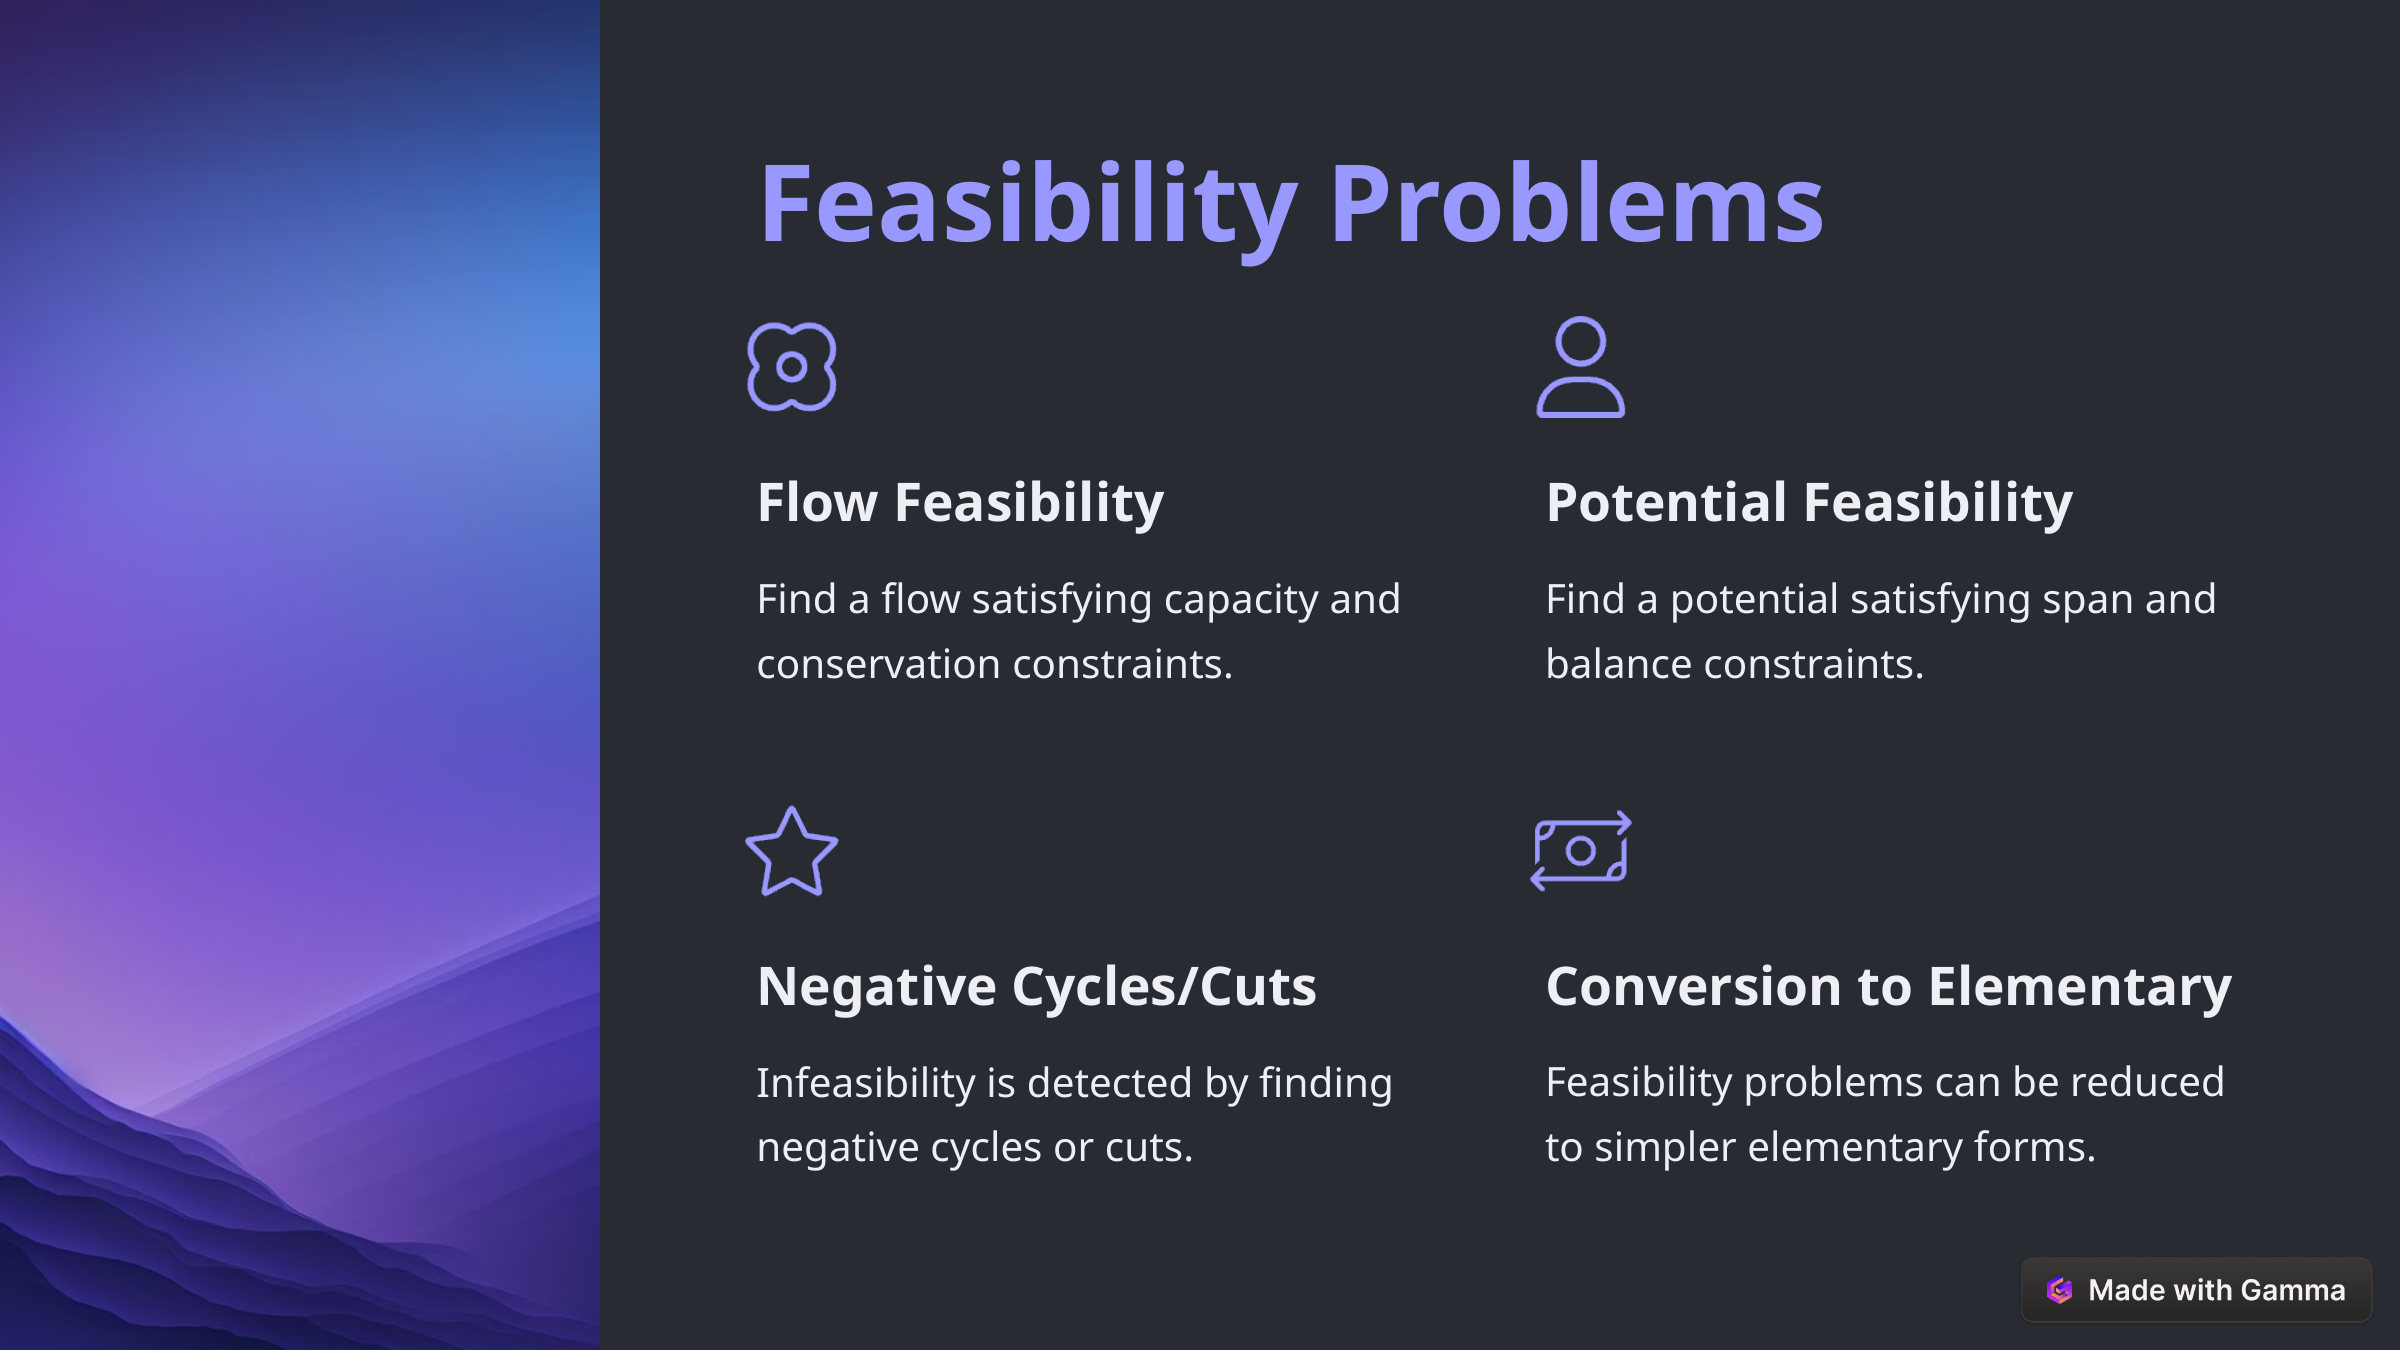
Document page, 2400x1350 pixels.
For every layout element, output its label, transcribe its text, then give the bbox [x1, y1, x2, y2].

picture [1530, 800, 1632, 902]
picture [741, 800, 843, 902]
text_box Infeasibility is detected by finding negative cycles or cuts. [741, 1032, 1470, 1163]
text_box Feasibility Problems [741, 122, 1808, 256]
text_box Conversion to Elementary [1530, 941, 2138, 1009]
picture [741, 316, 843, 418]
text_box Negative Cycles/Cuts [741, 941, 1275, 1009]
text_box Find a flow satisfying capacity and conservation constraints. [741, 549, 1470, 679]
text_box Potential Feasibility [1530, 458, 2064, 525]
text_box Feasibility problems can be reduced to simpler elementary forms. [1530, 1032, 2259, 1228]
picture [0, 0, 600, 1350]
text_box [600, 0, 2400, 1350]
text_box Find a potential satisfying span and balance constraints. [1530, 549, 2259, 679]
picture [1530, 316, 1632, 418]
picture [2008, 1244, 2385, 1335]
text_box Flow Feasibility [741, 458, 1275, 525]
